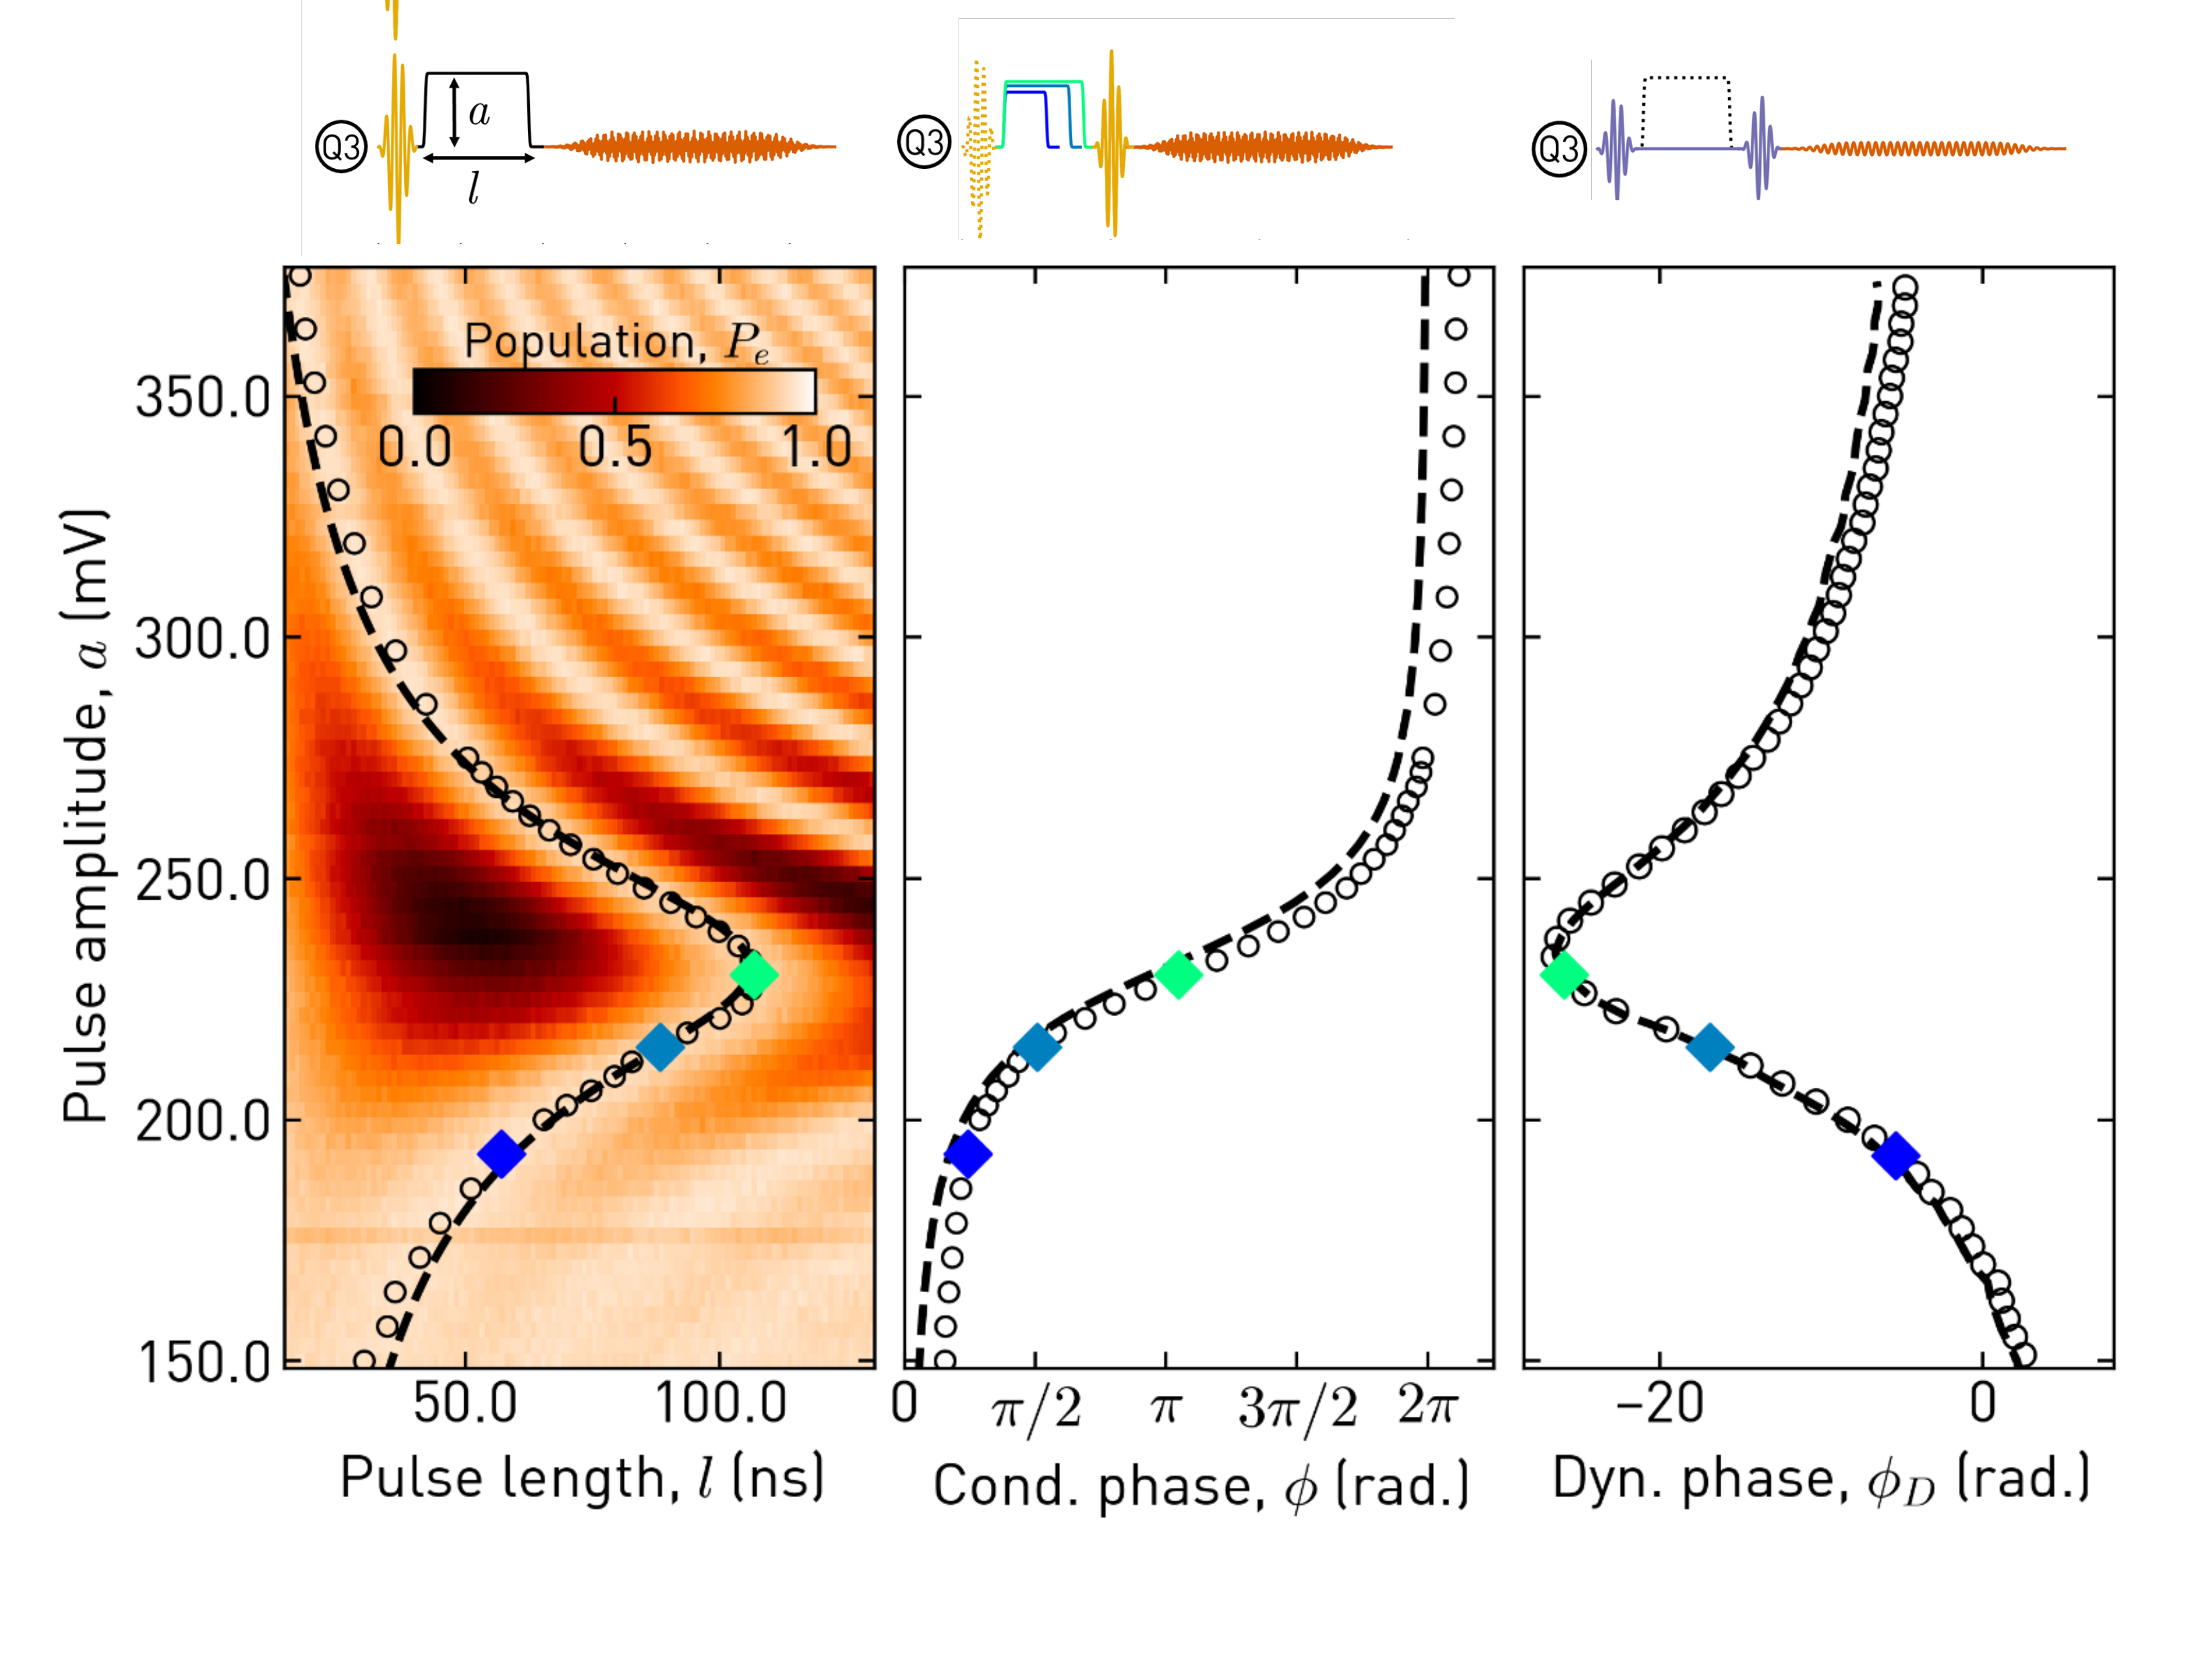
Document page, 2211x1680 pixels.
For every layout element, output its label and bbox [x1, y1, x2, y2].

picture [295, 0, 854, 256]
picture [1516, 60, 2072, 200]
picture [877, 0, 1463, 240]
list [0, 93, 2211, 1551]
